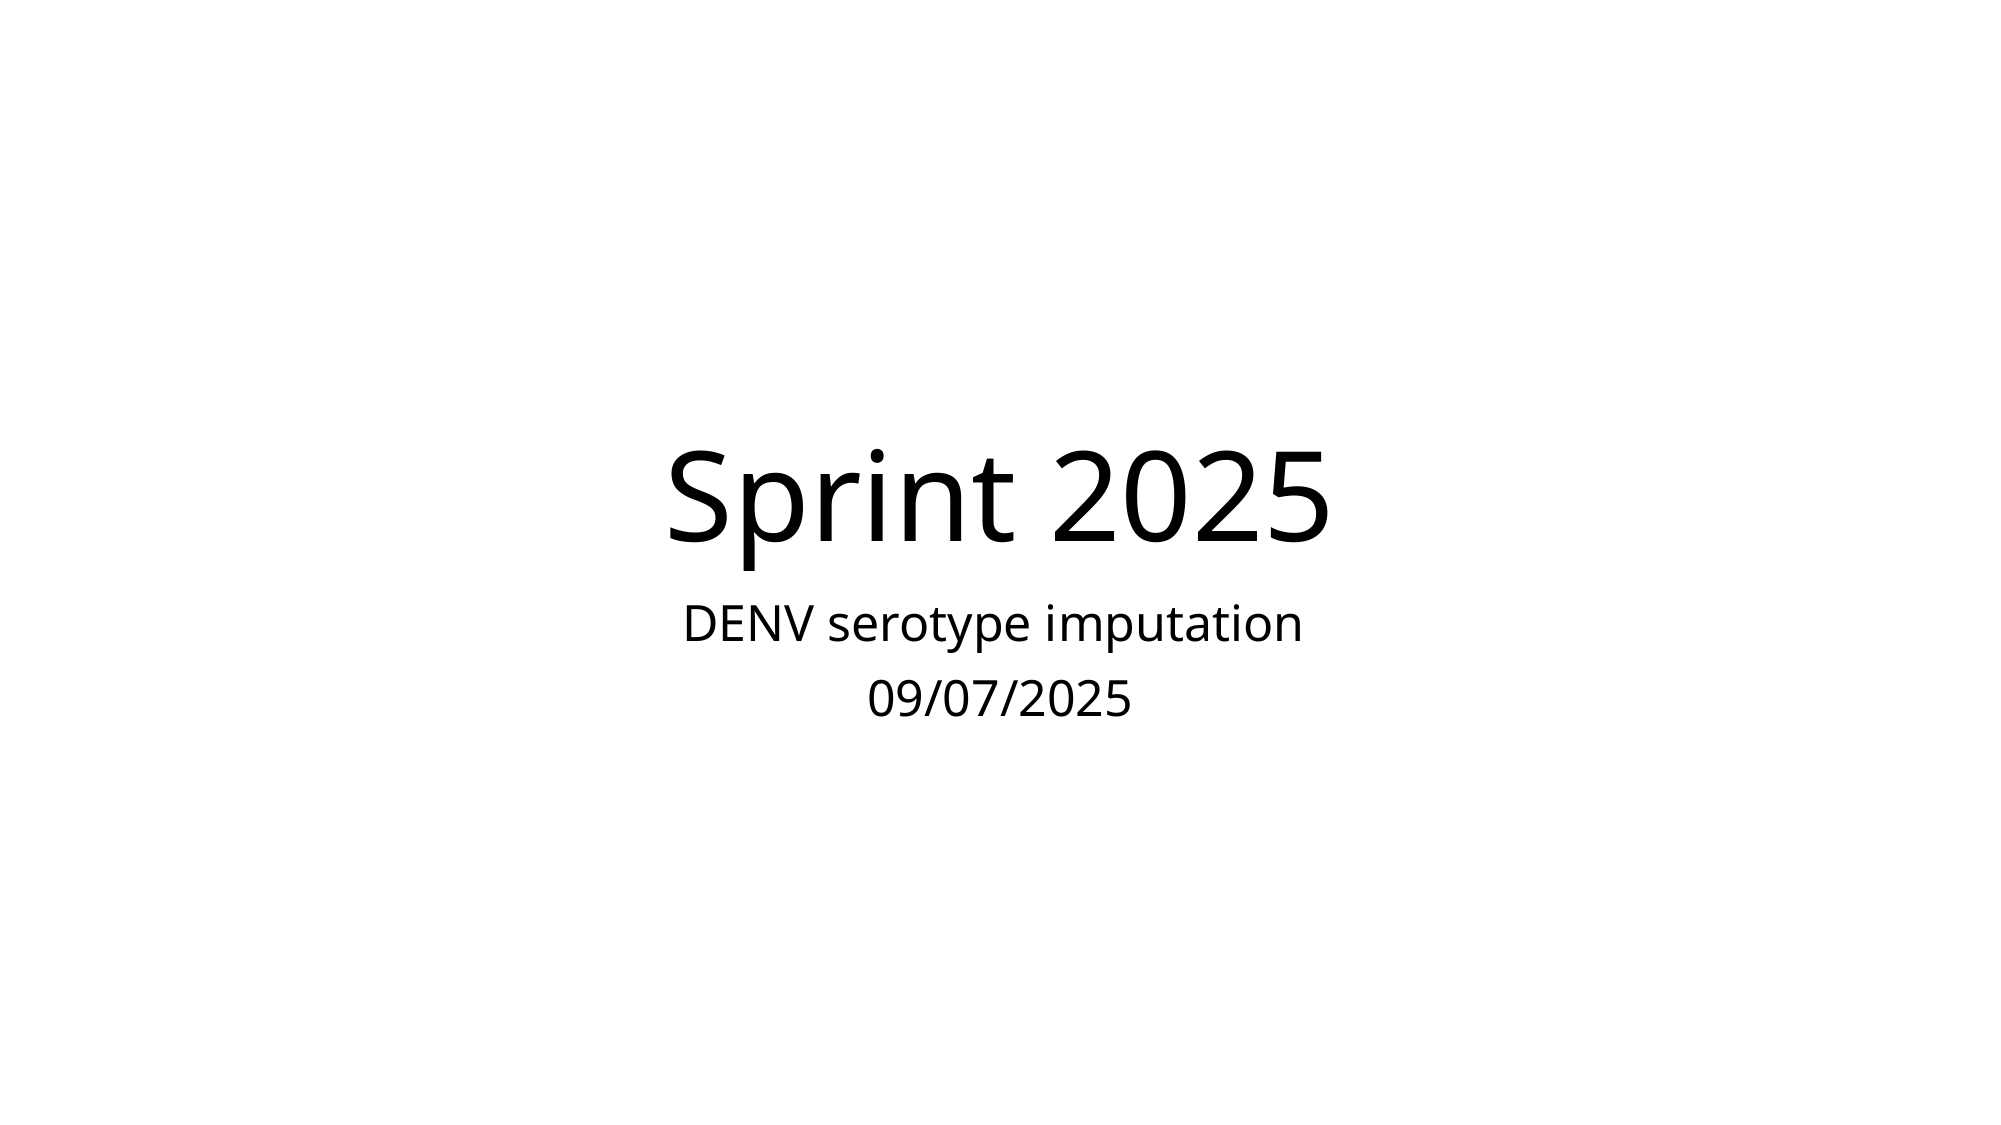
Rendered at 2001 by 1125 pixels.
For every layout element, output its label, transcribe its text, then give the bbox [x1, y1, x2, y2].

subtitle DENV serotype imputation 09/07/2025 [249, 590, 1750, 863]
title Sprint 2025 [249, 184, 1750, 576]
